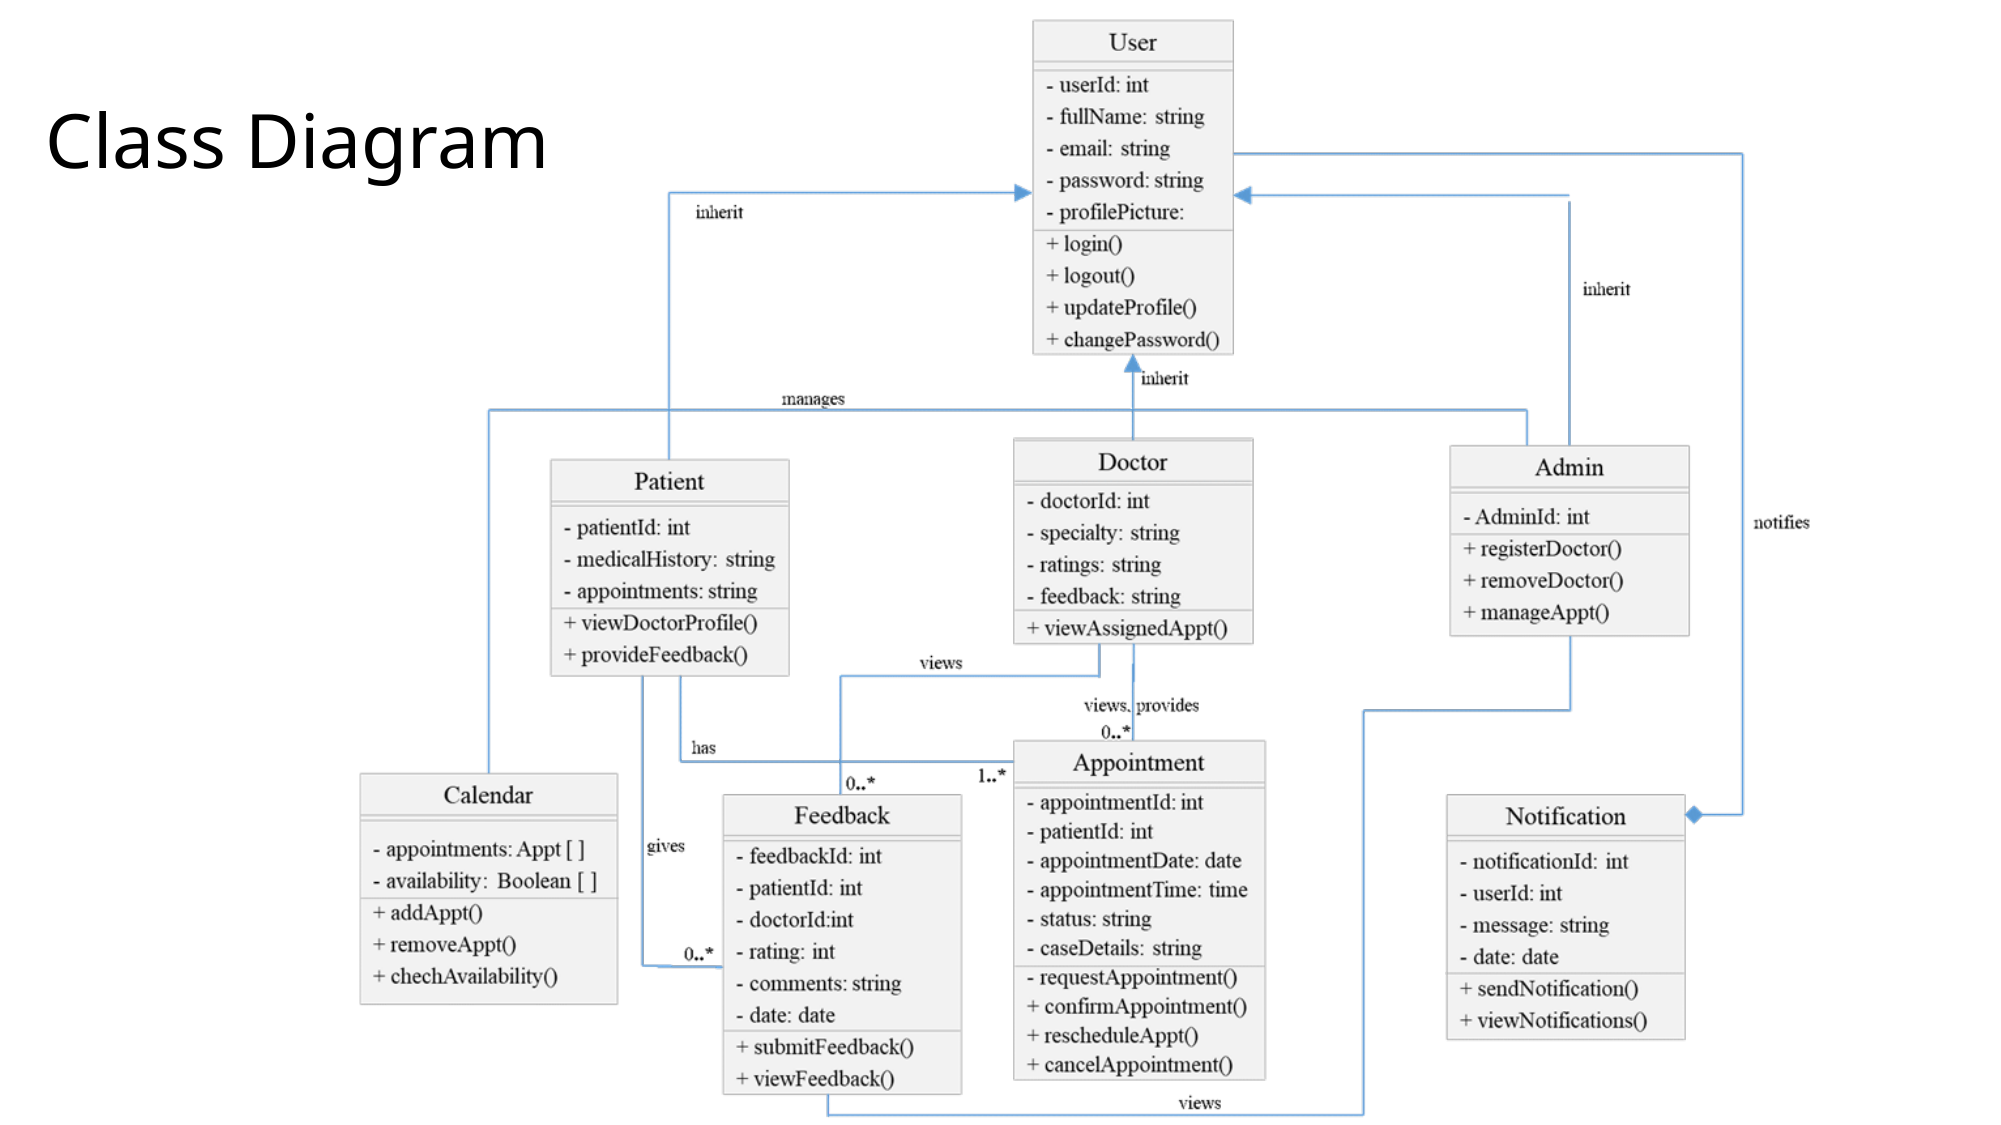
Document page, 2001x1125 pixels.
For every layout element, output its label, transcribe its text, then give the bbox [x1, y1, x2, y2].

text_box Class Diagram [30, 86, 359, 191]
picture [359, 17, 1840, 1125]
